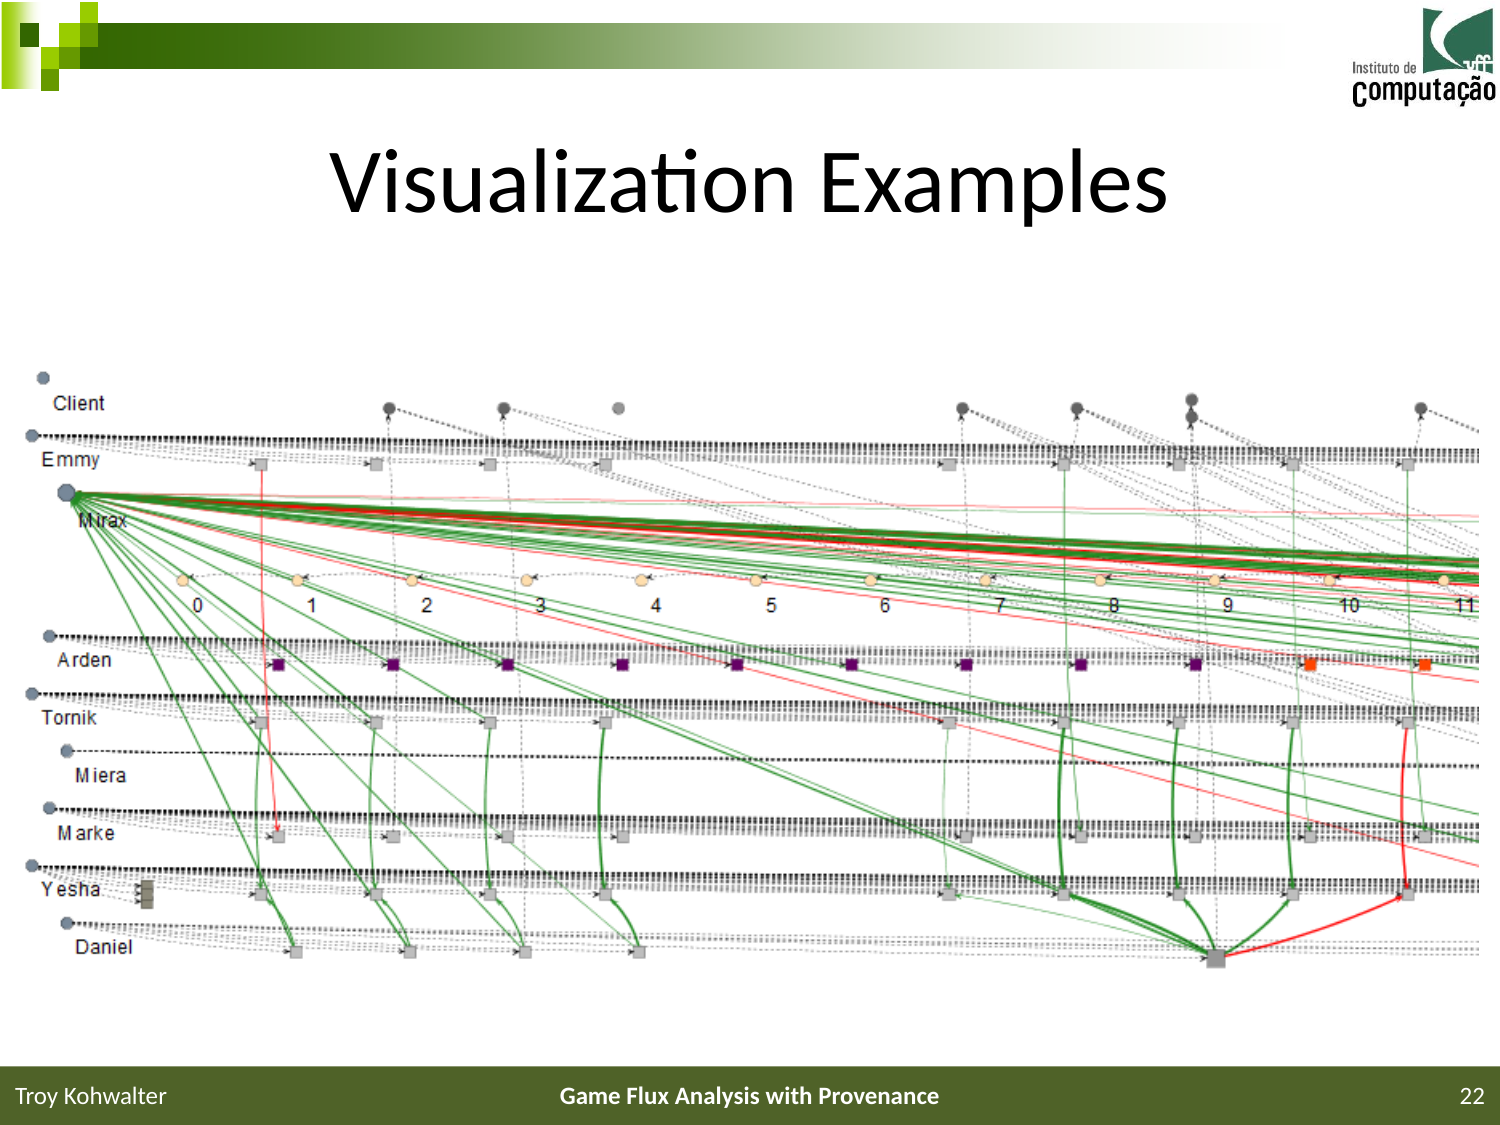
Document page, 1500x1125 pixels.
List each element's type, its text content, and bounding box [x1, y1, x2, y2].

picture [20, 364, 1479, 976]
title Visualization Examples [75, 82, 1425, 270]
footer Game Flux Analysis with Provenance [512, 1065, 988, 1125]
slide_number 22 [1149, 1065, 1500, 1125]
slide_number Troy Kohwalter [0, 1065, 350, 1125]
